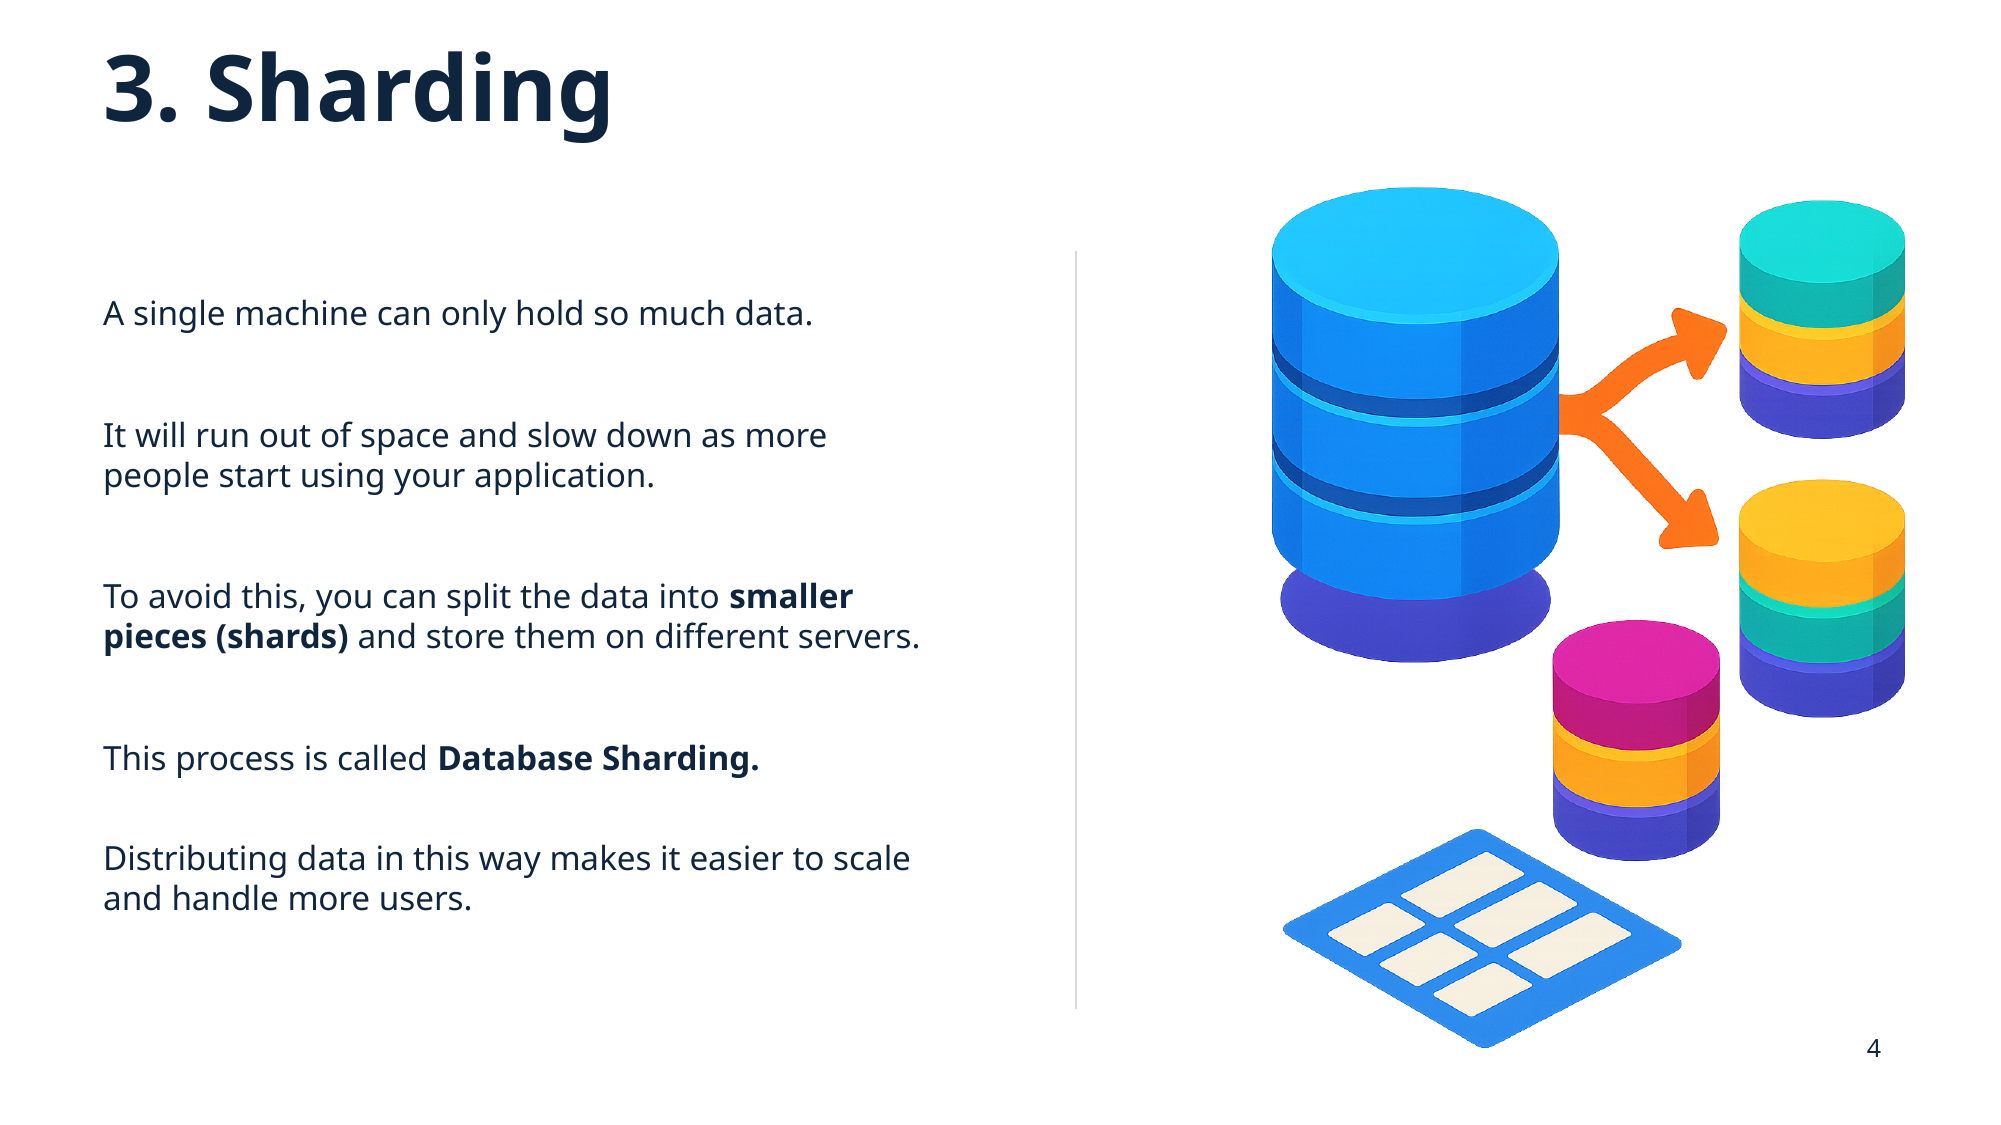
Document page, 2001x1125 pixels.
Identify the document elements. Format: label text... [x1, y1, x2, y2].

title 3. Sharding [88, 55, 1912, 130]
list A single machine can only hold so much data. It will run out of space and slow down as more people start using your application. To avoid this, you can split the data into smaller pieces (shards) and store them on different servers. This process is called Database Sharding. Distributing data in this way makes it easier to scale and handle more users. [88, 284, 941, 957]
picture [1211, 80, 1962, 1111]
